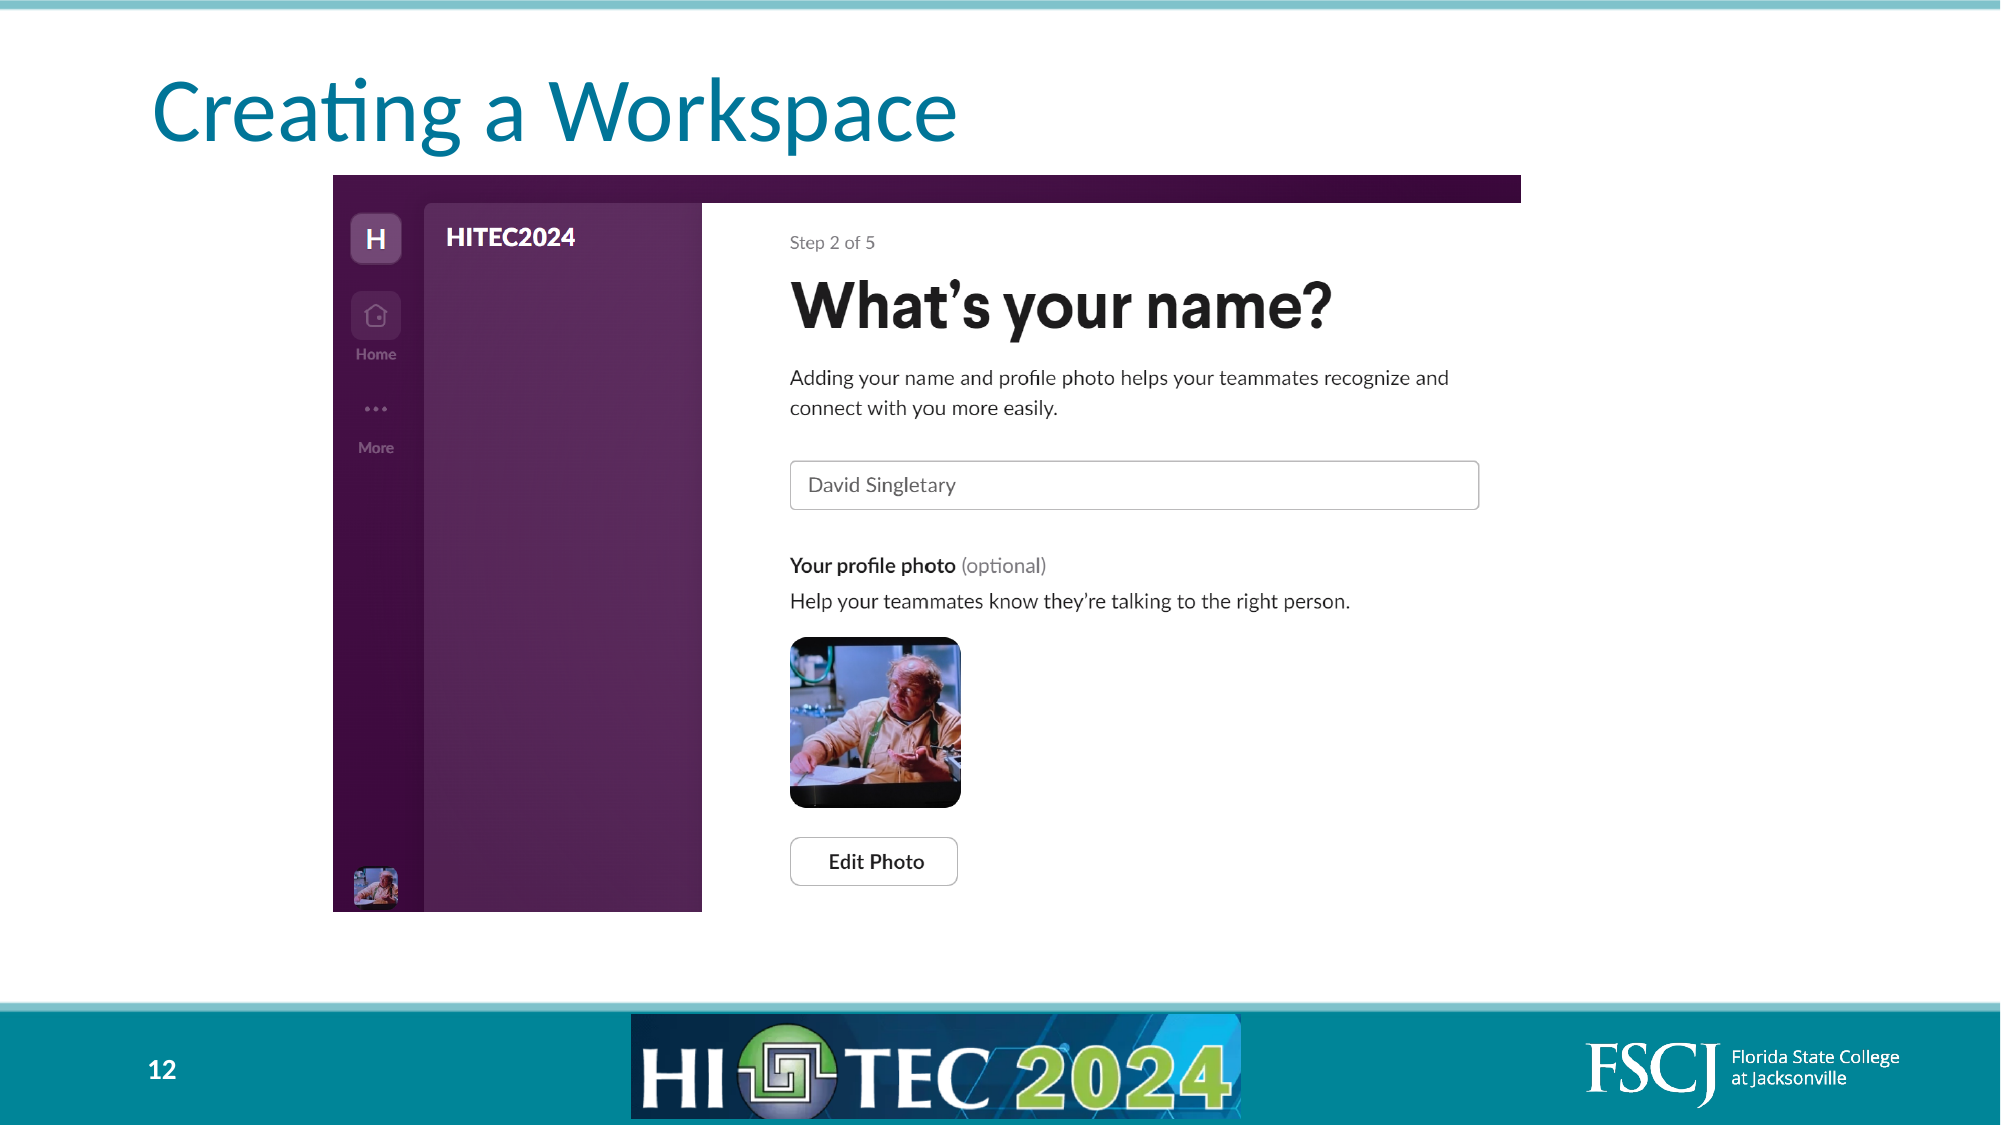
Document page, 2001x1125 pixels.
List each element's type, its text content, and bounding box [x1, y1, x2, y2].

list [333, 175, 1521, 912]
title Creating a Workspace [137, 47, 1933, 176]
picture [0, 0, 2001, 1125]
